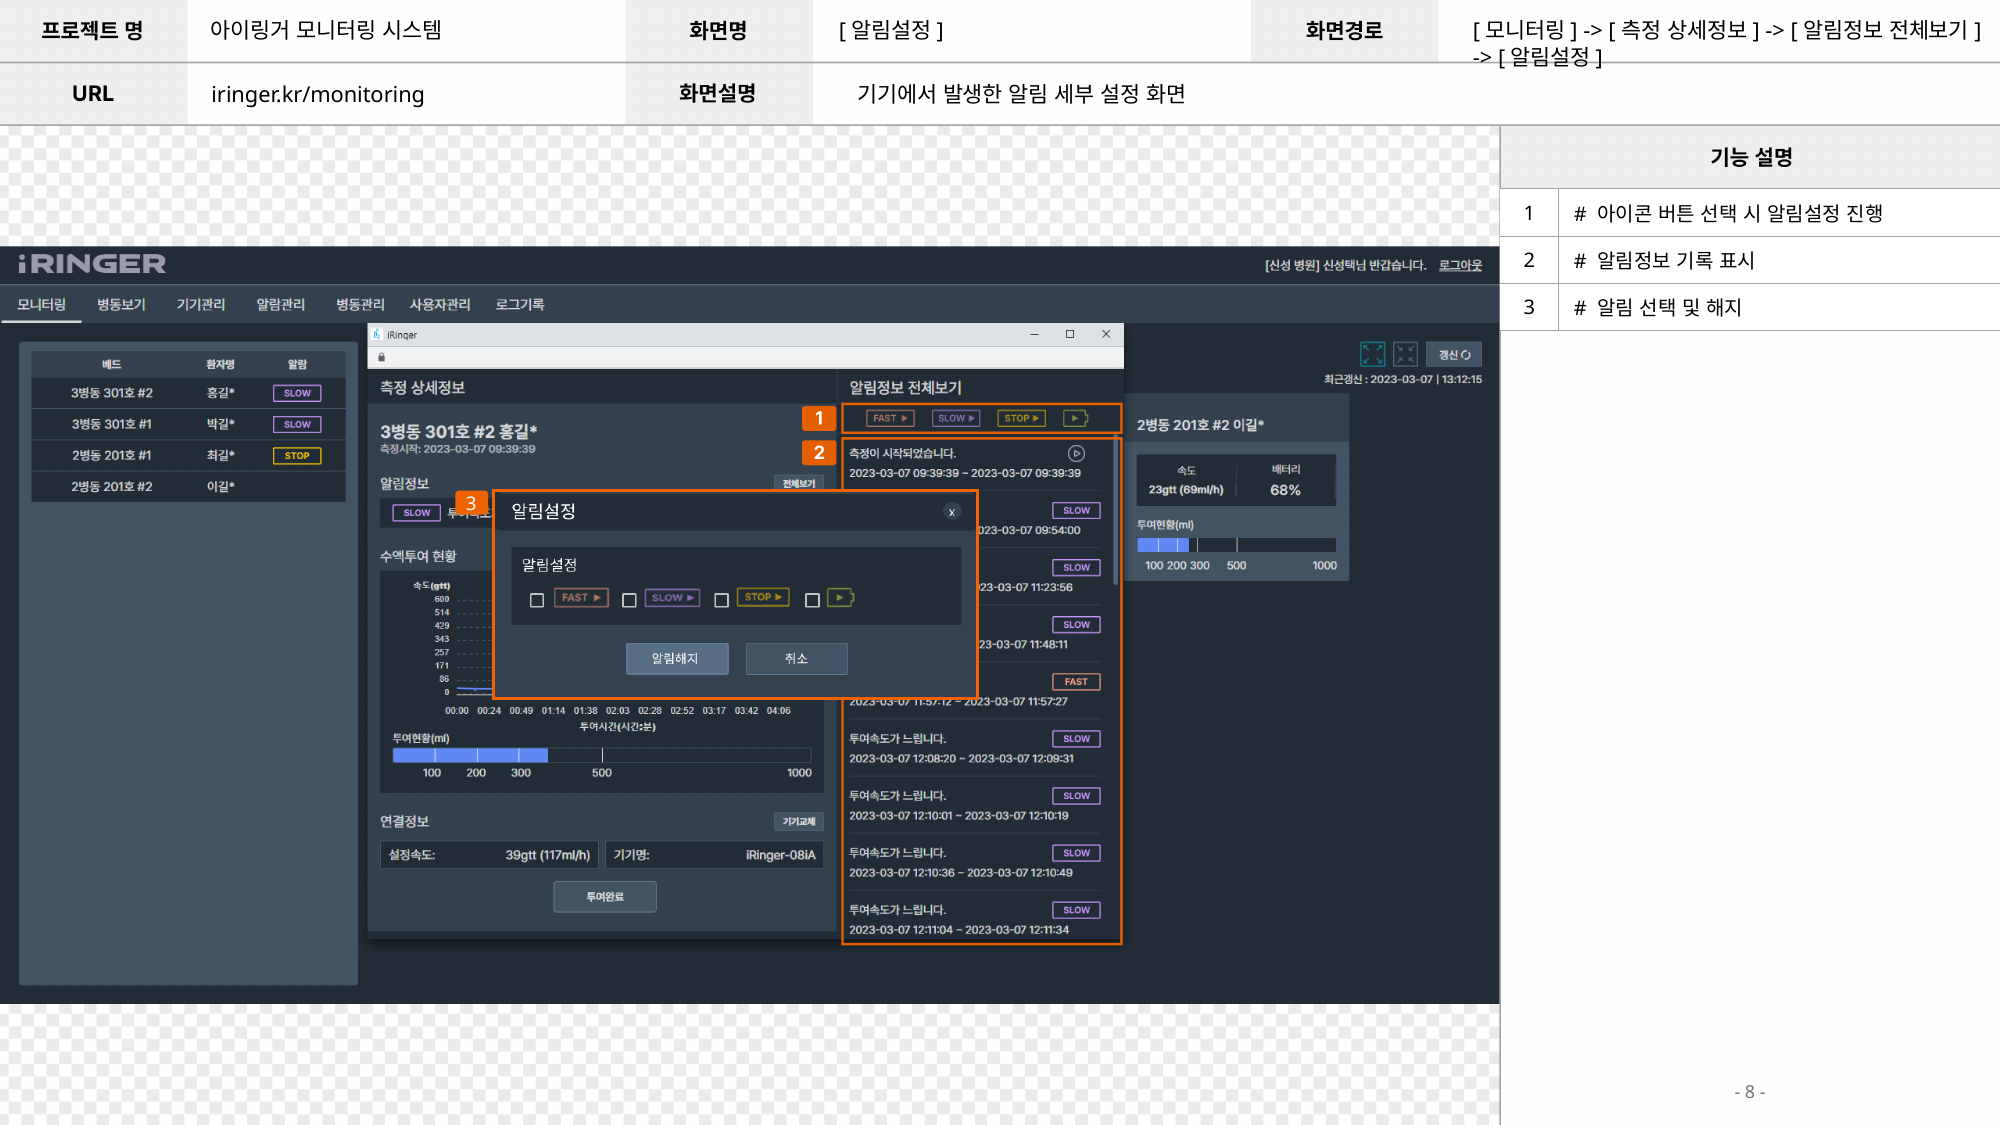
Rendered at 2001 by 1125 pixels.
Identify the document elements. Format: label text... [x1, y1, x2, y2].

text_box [455, 484, 489, 523]
picture [0, 0, 2001, 1125]
text_box [알림설정] [824, 9, 959, 51]
text_box iringer.kr/monitoring [196, 72, 441, 114]
text_box - 8 - [1500, 1072, 2000, 1109]
table_cell # 알림 선택 및 해지 [1559, 284, 2000, 330]
table_header # 아이콘 버튼 선택 시 알림설정 진행 [1559, 189, 2000, 236]
table_cell 2 [1500, 237, 1558, 283]
table_cell 3 [1500, 284, 1558, 330]
text_box [모니터링] -> [측정 상세정보] -> [알림정보 전체보기] -> [알림설정] [1458, 9, 1997, 77]
text_box 기기에서 발생한 알림 세부 설정 화면 [842, 72, 1203, 114]
text_box 아이링거 모니터링 시스템 [195, 9, 458, 51]
table_header 1 [1500, 189, 1558, 236]
table_cell # 알림정보 기록 표시 [1559, 237, 2000, 283]
